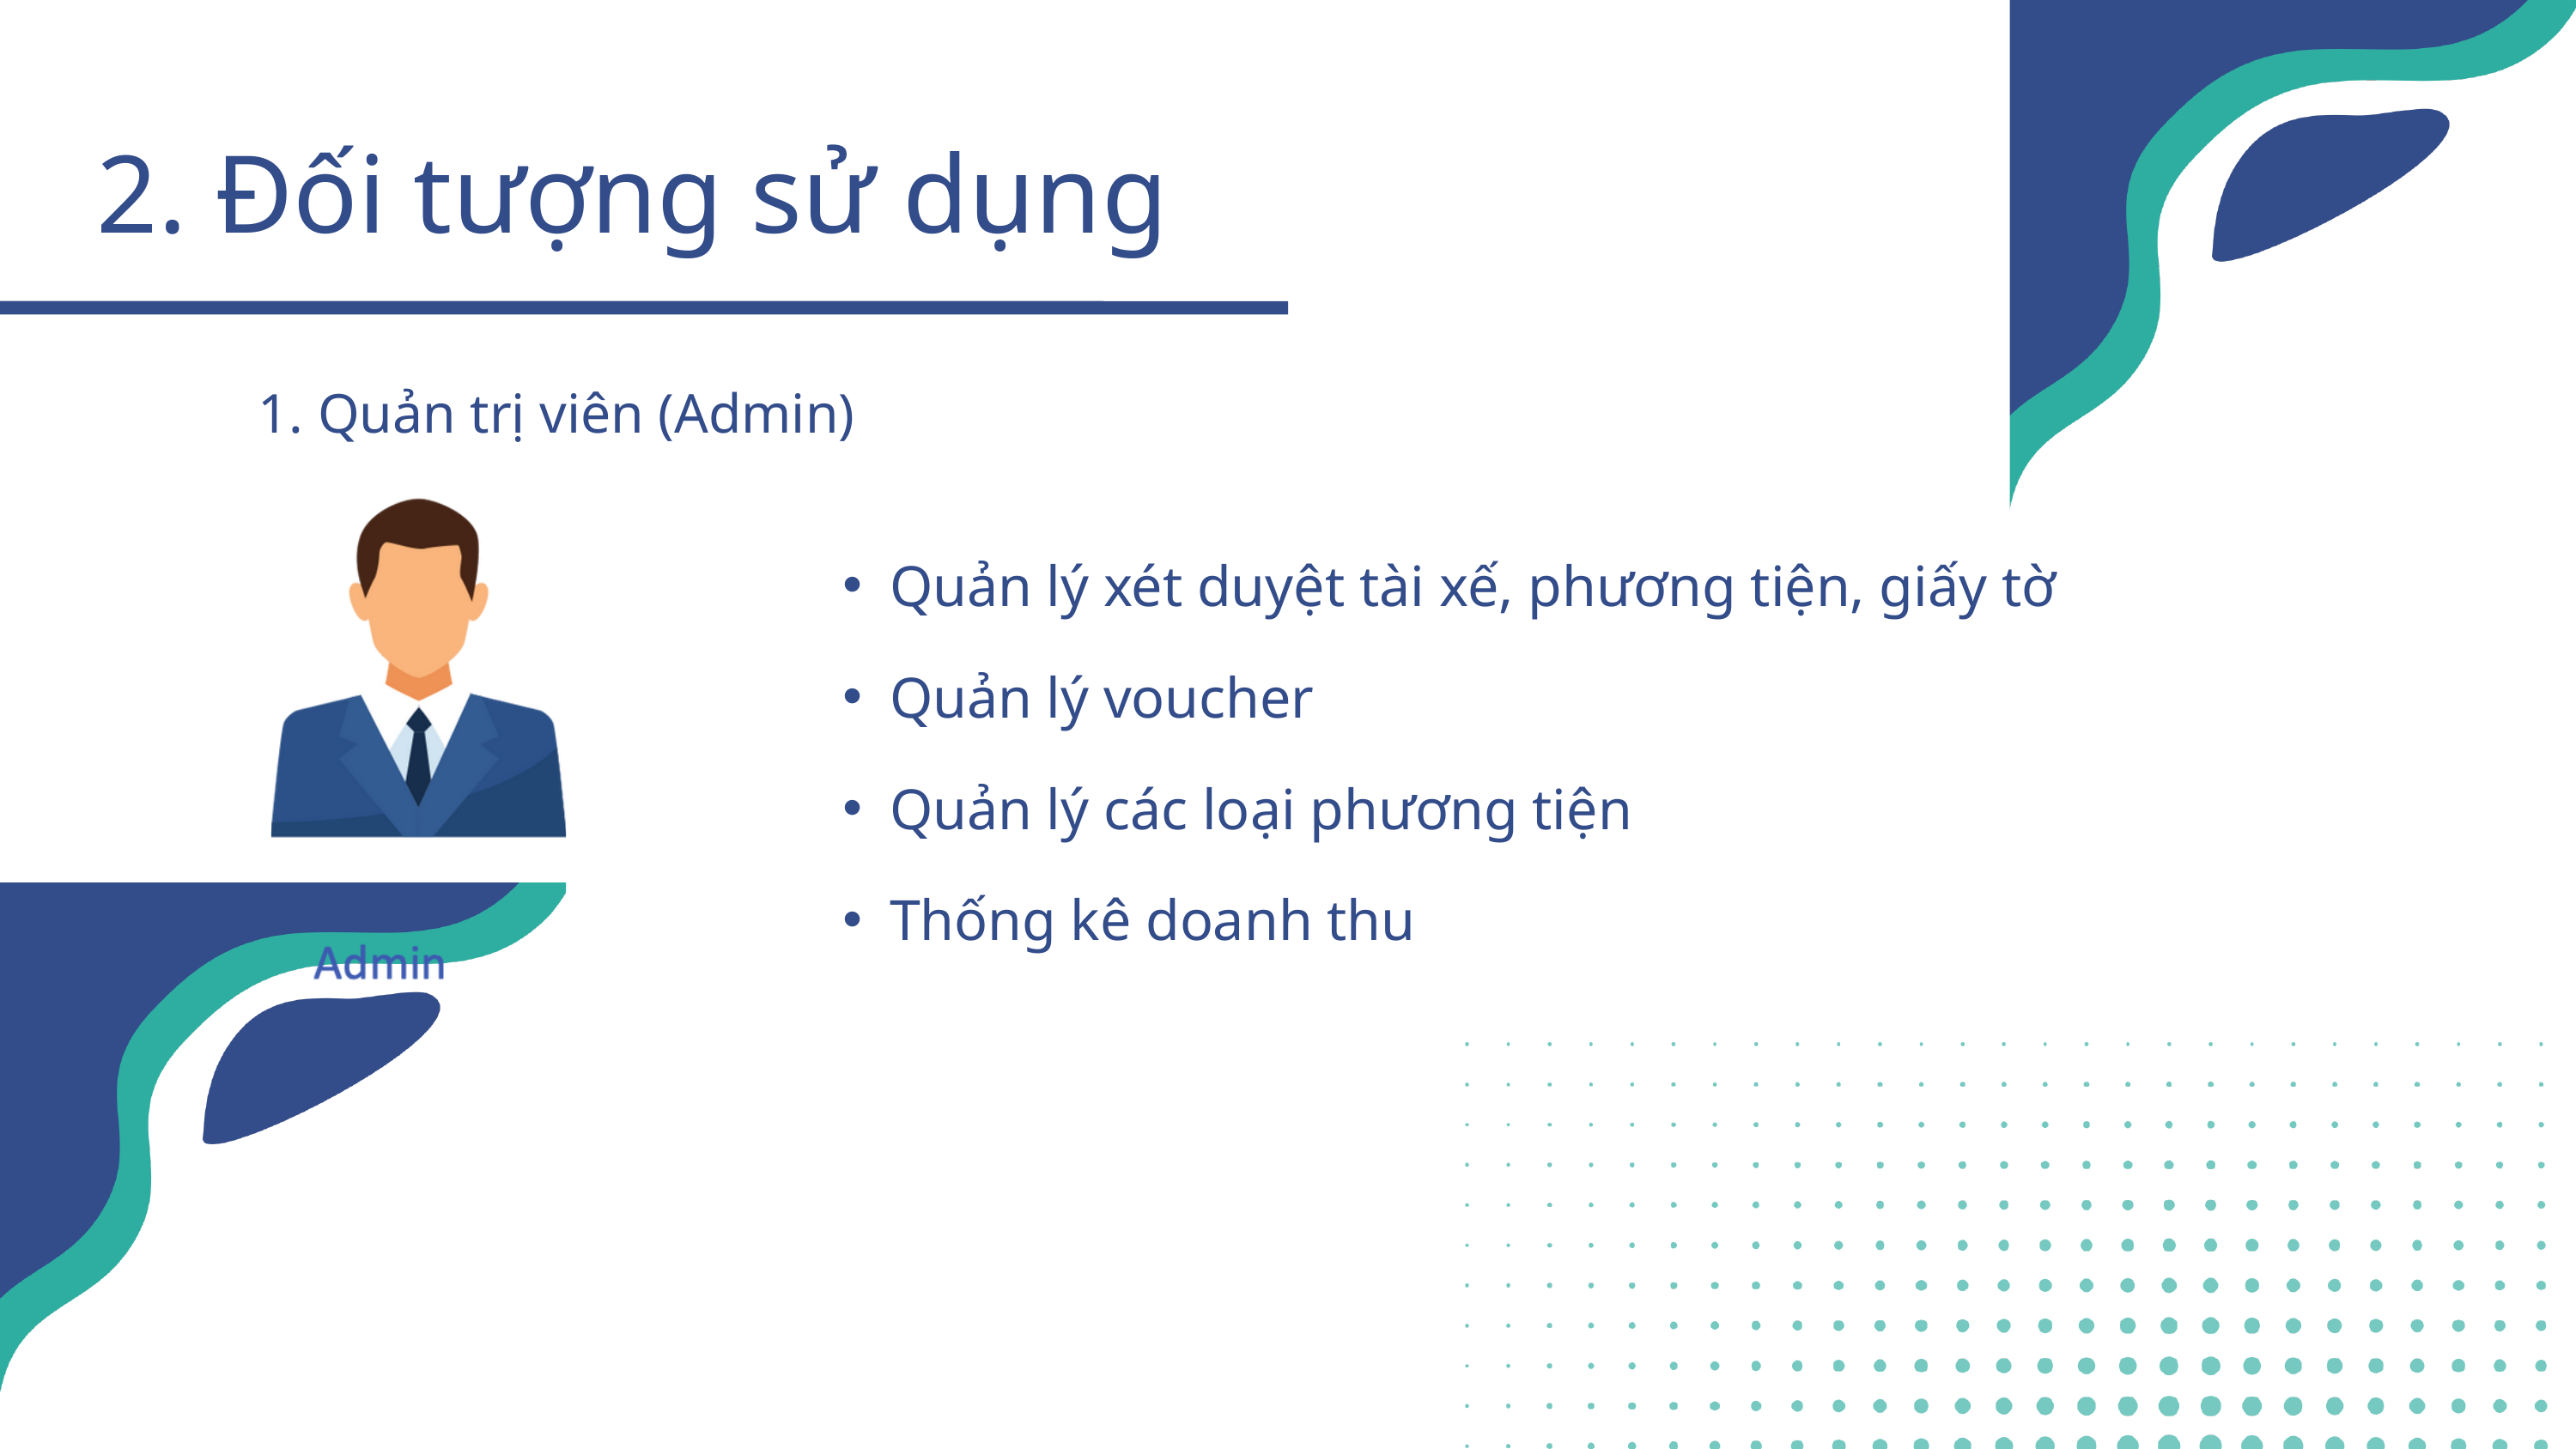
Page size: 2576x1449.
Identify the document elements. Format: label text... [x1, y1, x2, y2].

text_box 2. Đối tượng sử dụng [96, 104, 1411, 255]
text_box [270, 496, 567, 1025]
text_box Quản lý xét duyệt tài xế, phương tiện, giấy tờ Quản lý voucher Quản lý các loại phương tiện Thống kê doanh thu [795, 506, 2263, 952]
text_box [2009, 0, 2576, 567]
text_box [0, 882, 567, 1449]
text_box Quản trị viên (Admin) [212, 339, 1023, 445]
text_box [1465, 1042, 2576, 1449]
